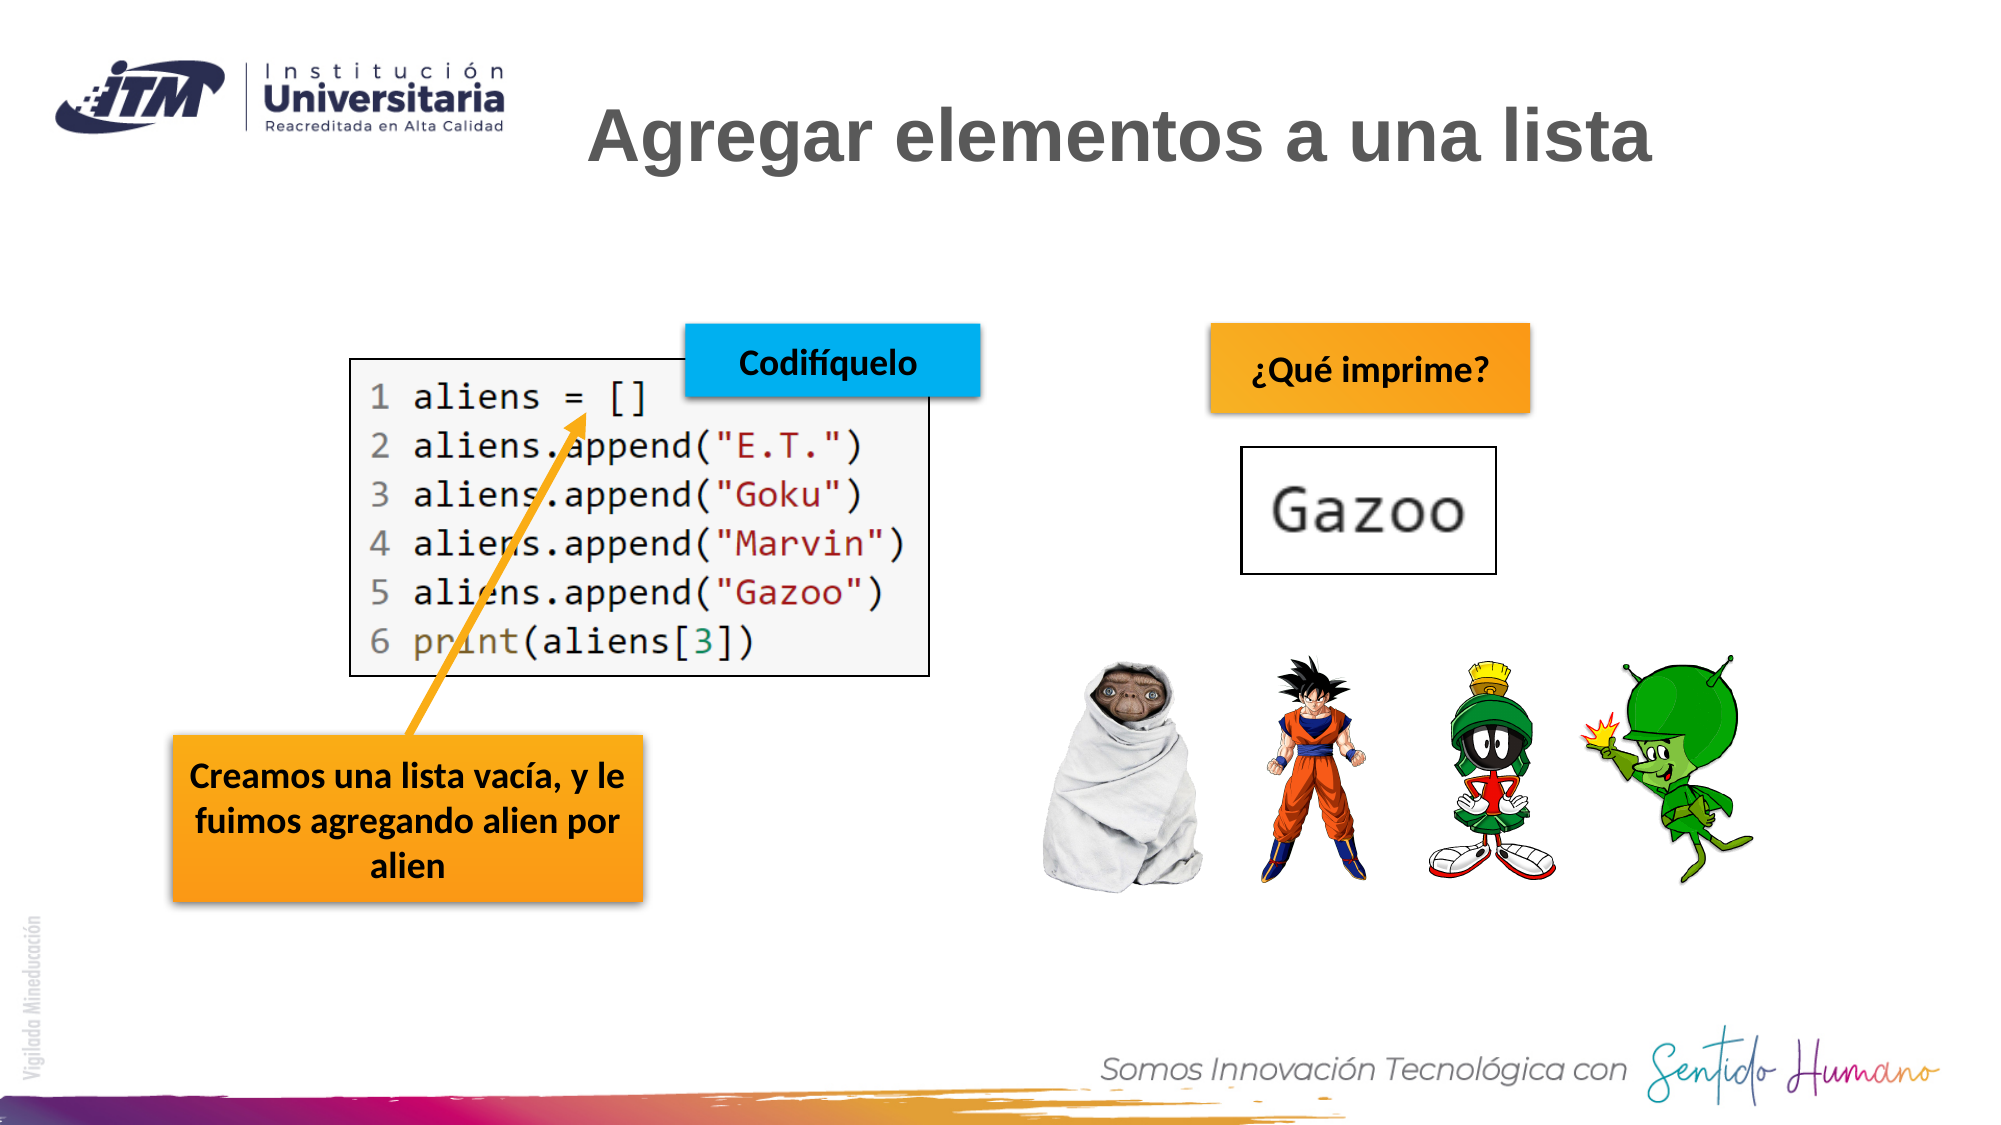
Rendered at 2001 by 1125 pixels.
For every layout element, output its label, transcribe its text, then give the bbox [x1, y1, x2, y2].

title Agregar elementos a una lista [350, 67, 1889, 207]
picture [0, 0, 2001, 1125]
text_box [407, 412, 587, 736]
text_box Codifíquelo [685, 323, 981, 397]
text_box ¿Qué imprime? [1210, 323, 1531, 413]
text_box Creamos una lista vacía, y le fuimos agregando alien por alien [173, 735, 643, 902]
